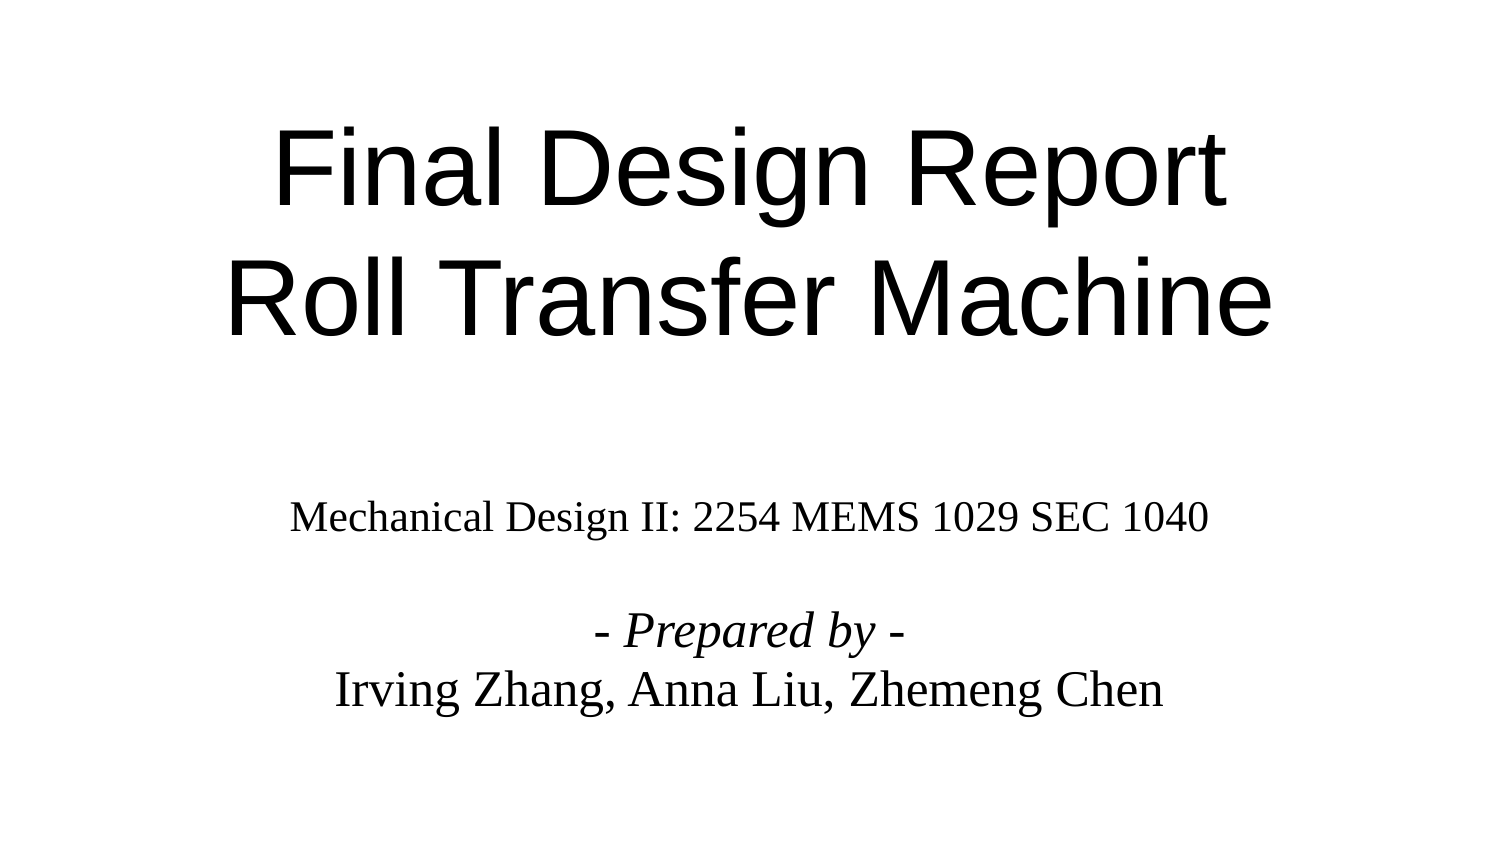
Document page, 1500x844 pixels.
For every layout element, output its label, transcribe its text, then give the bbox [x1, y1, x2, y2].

subtitle Mechanical Design II: 2254 MEMS 1029 SEC 1040 - Prepared by - Irving Zhang, Anna Liu, Zhemeng Chen [51, 464, 1449, 722]
title Final Design Report Roll Transfer Machine [51, 35, 1449, 373]
